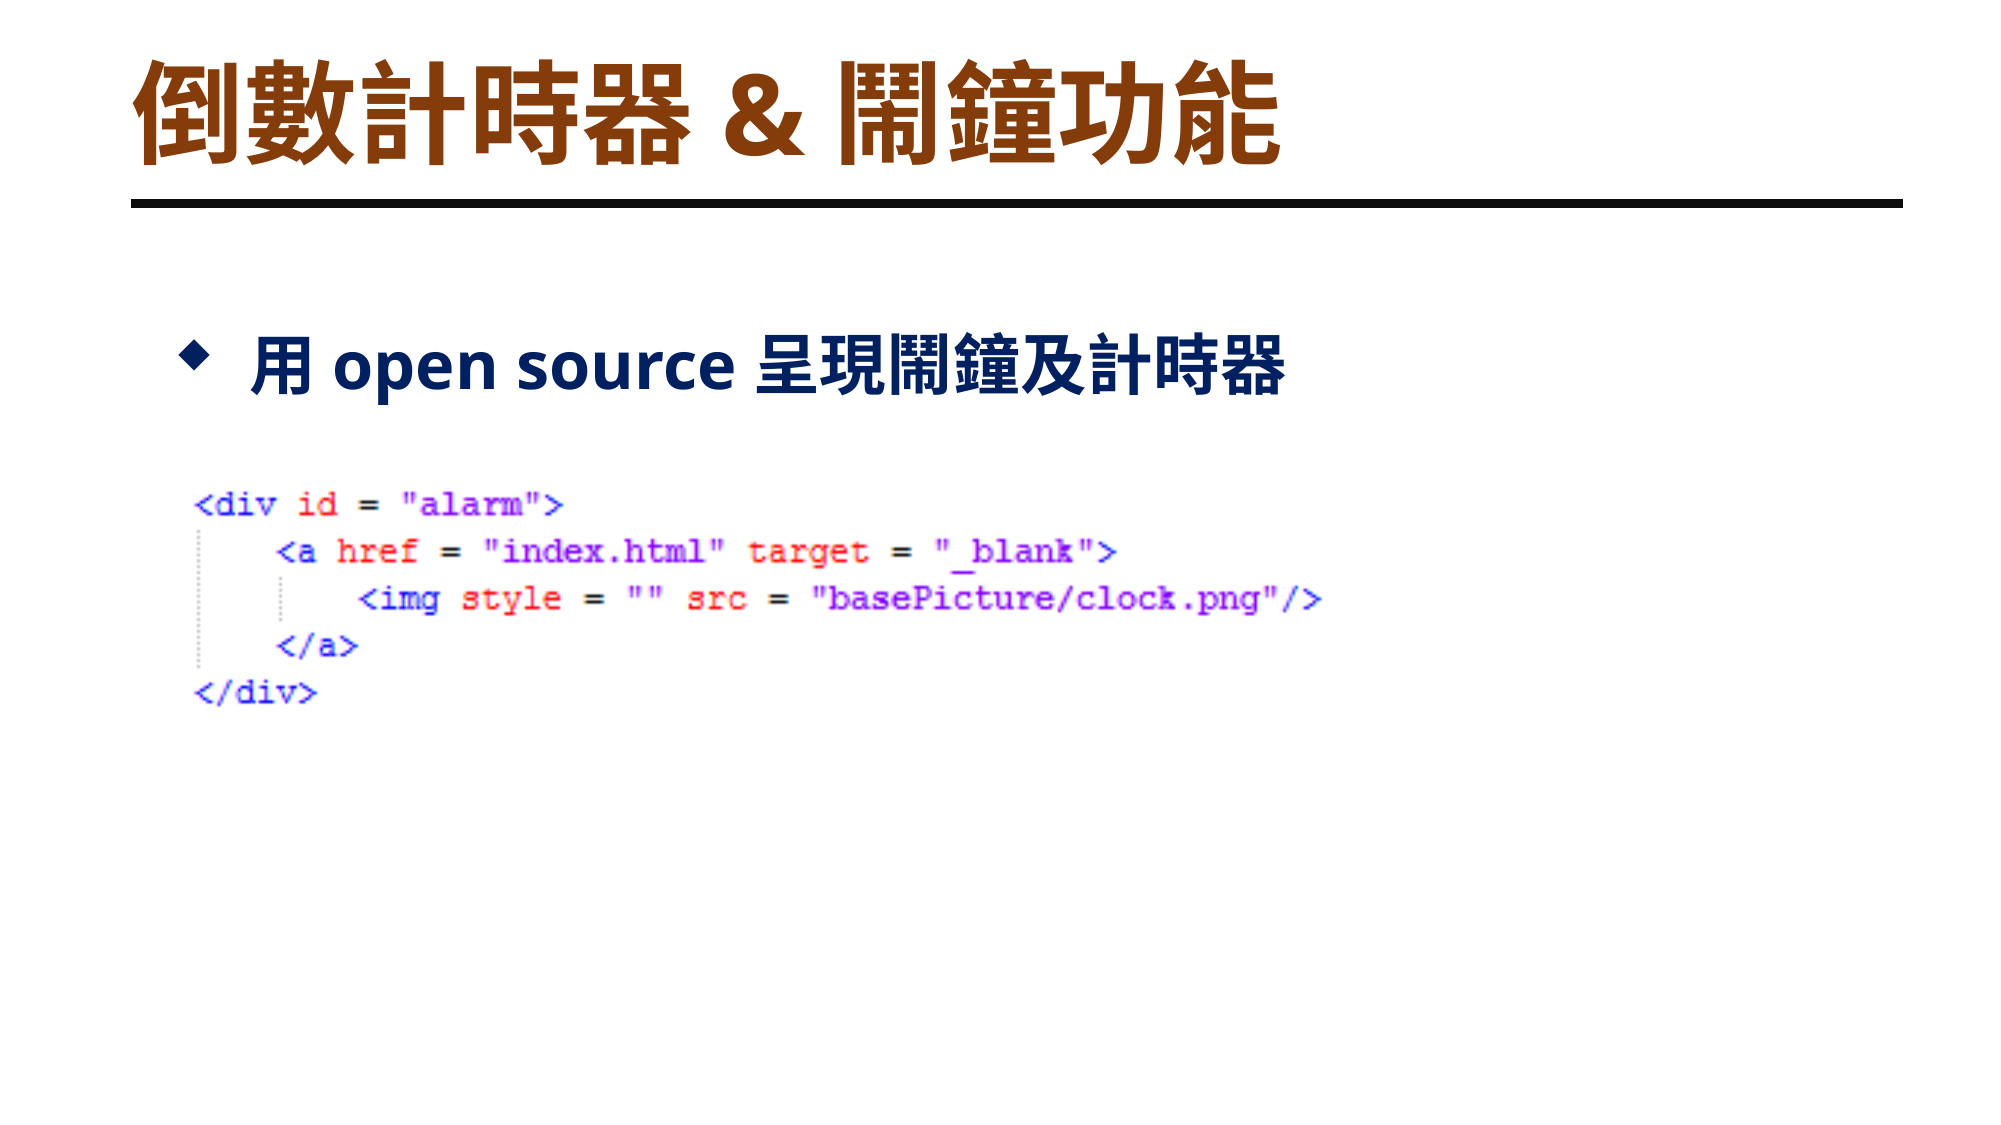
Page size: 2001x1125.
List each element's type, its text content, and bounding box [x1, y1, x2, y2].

text_box 用open source呈現鬧鐘及計時器 [160, 315, 2000, 411]
picture [160, 484, 1337, 716]
text_box 倒數計時器&鬧鐘功能 [117, 35, 1298, 186]
